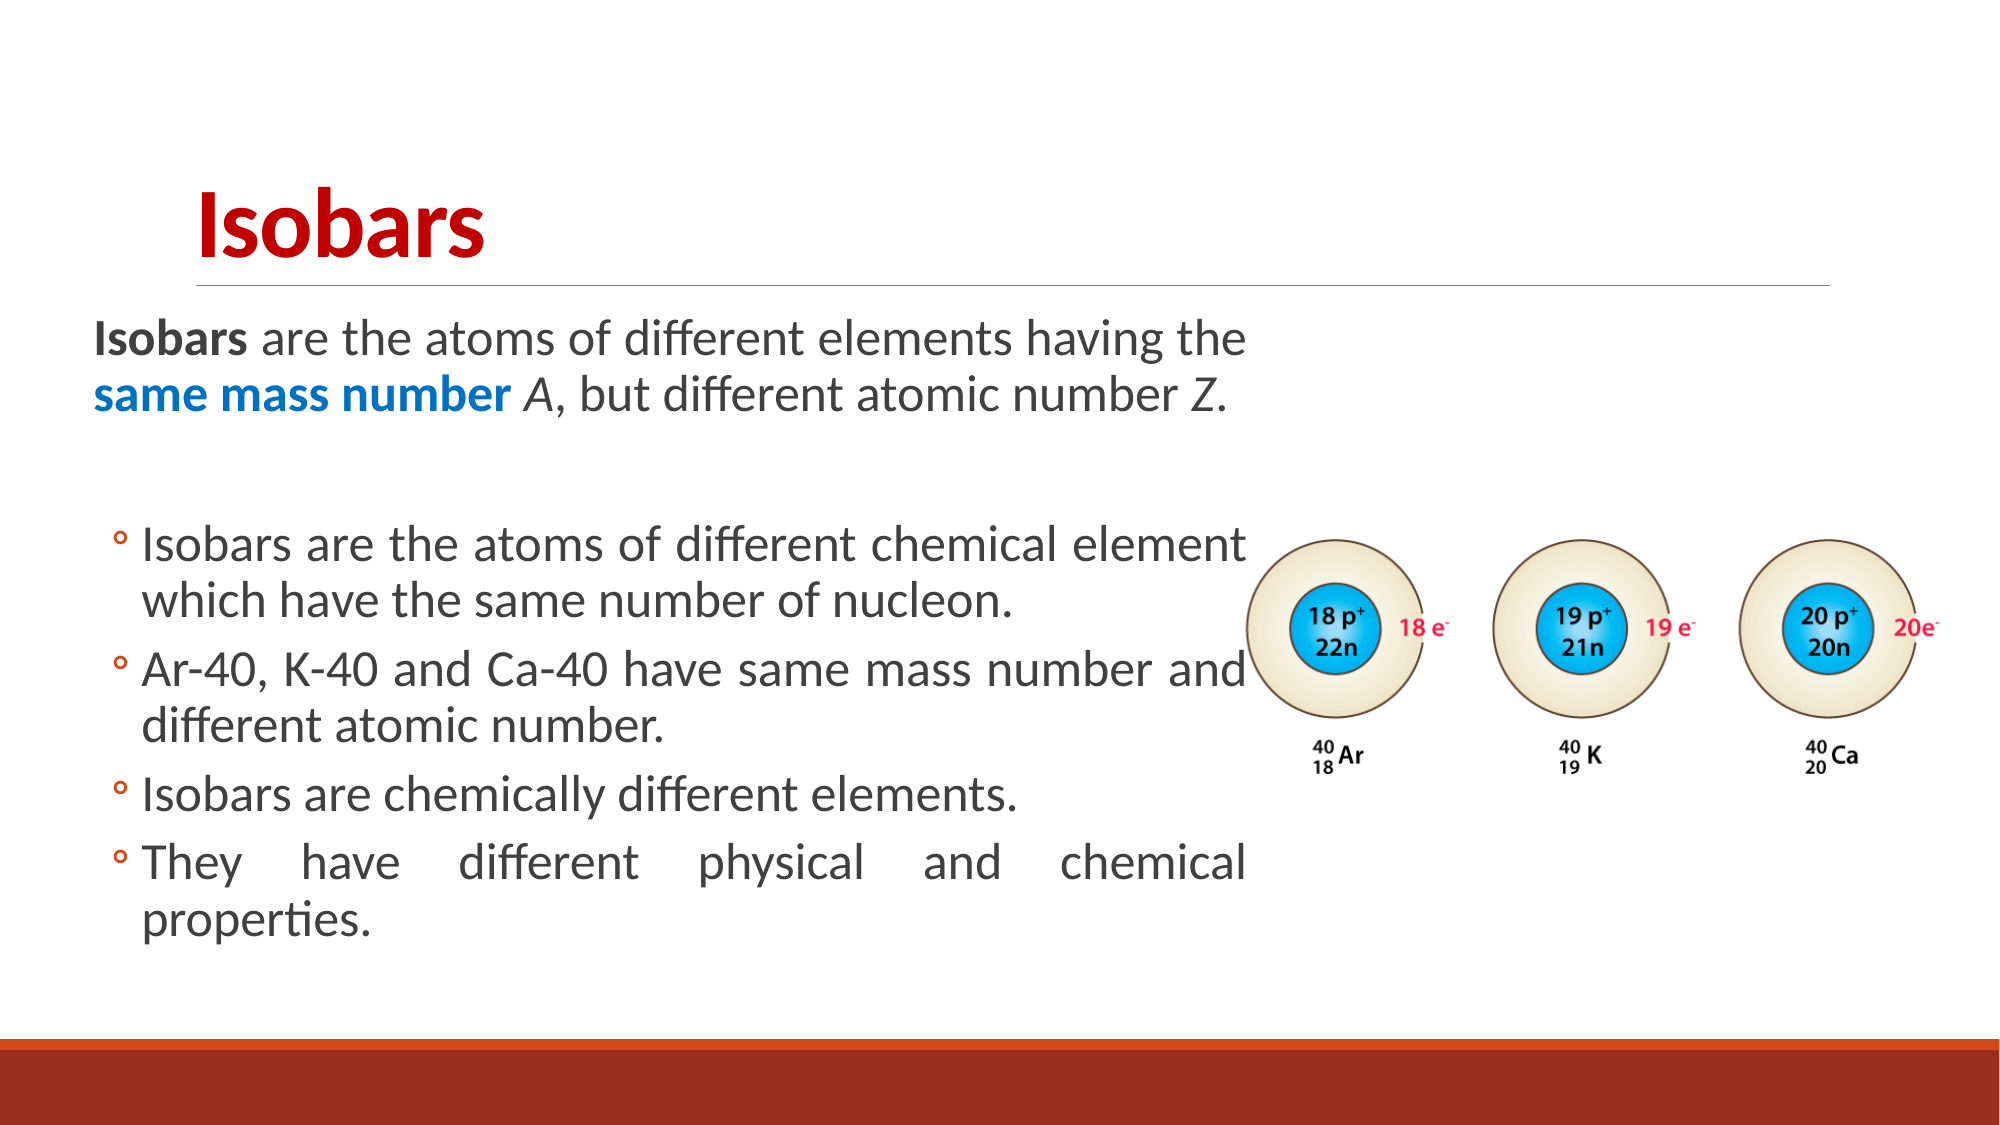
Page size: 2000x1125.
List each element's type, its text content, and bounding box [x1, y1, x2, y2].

title Isobars [179, 47, 1830, 285]
list Isobars are the atoms of different elements having the same mass number A, but different atomic number Z. Isobars are the atoms of different chemical element which have the same number of nucleon. Ar-40, K-40 and Ca-40 have same mass number and different atomic number. Isobars are chemically different elements. They have different physical and chemical properties. [78, 302, 1248, 963]
picture [1211, 479, 1974, 836]
